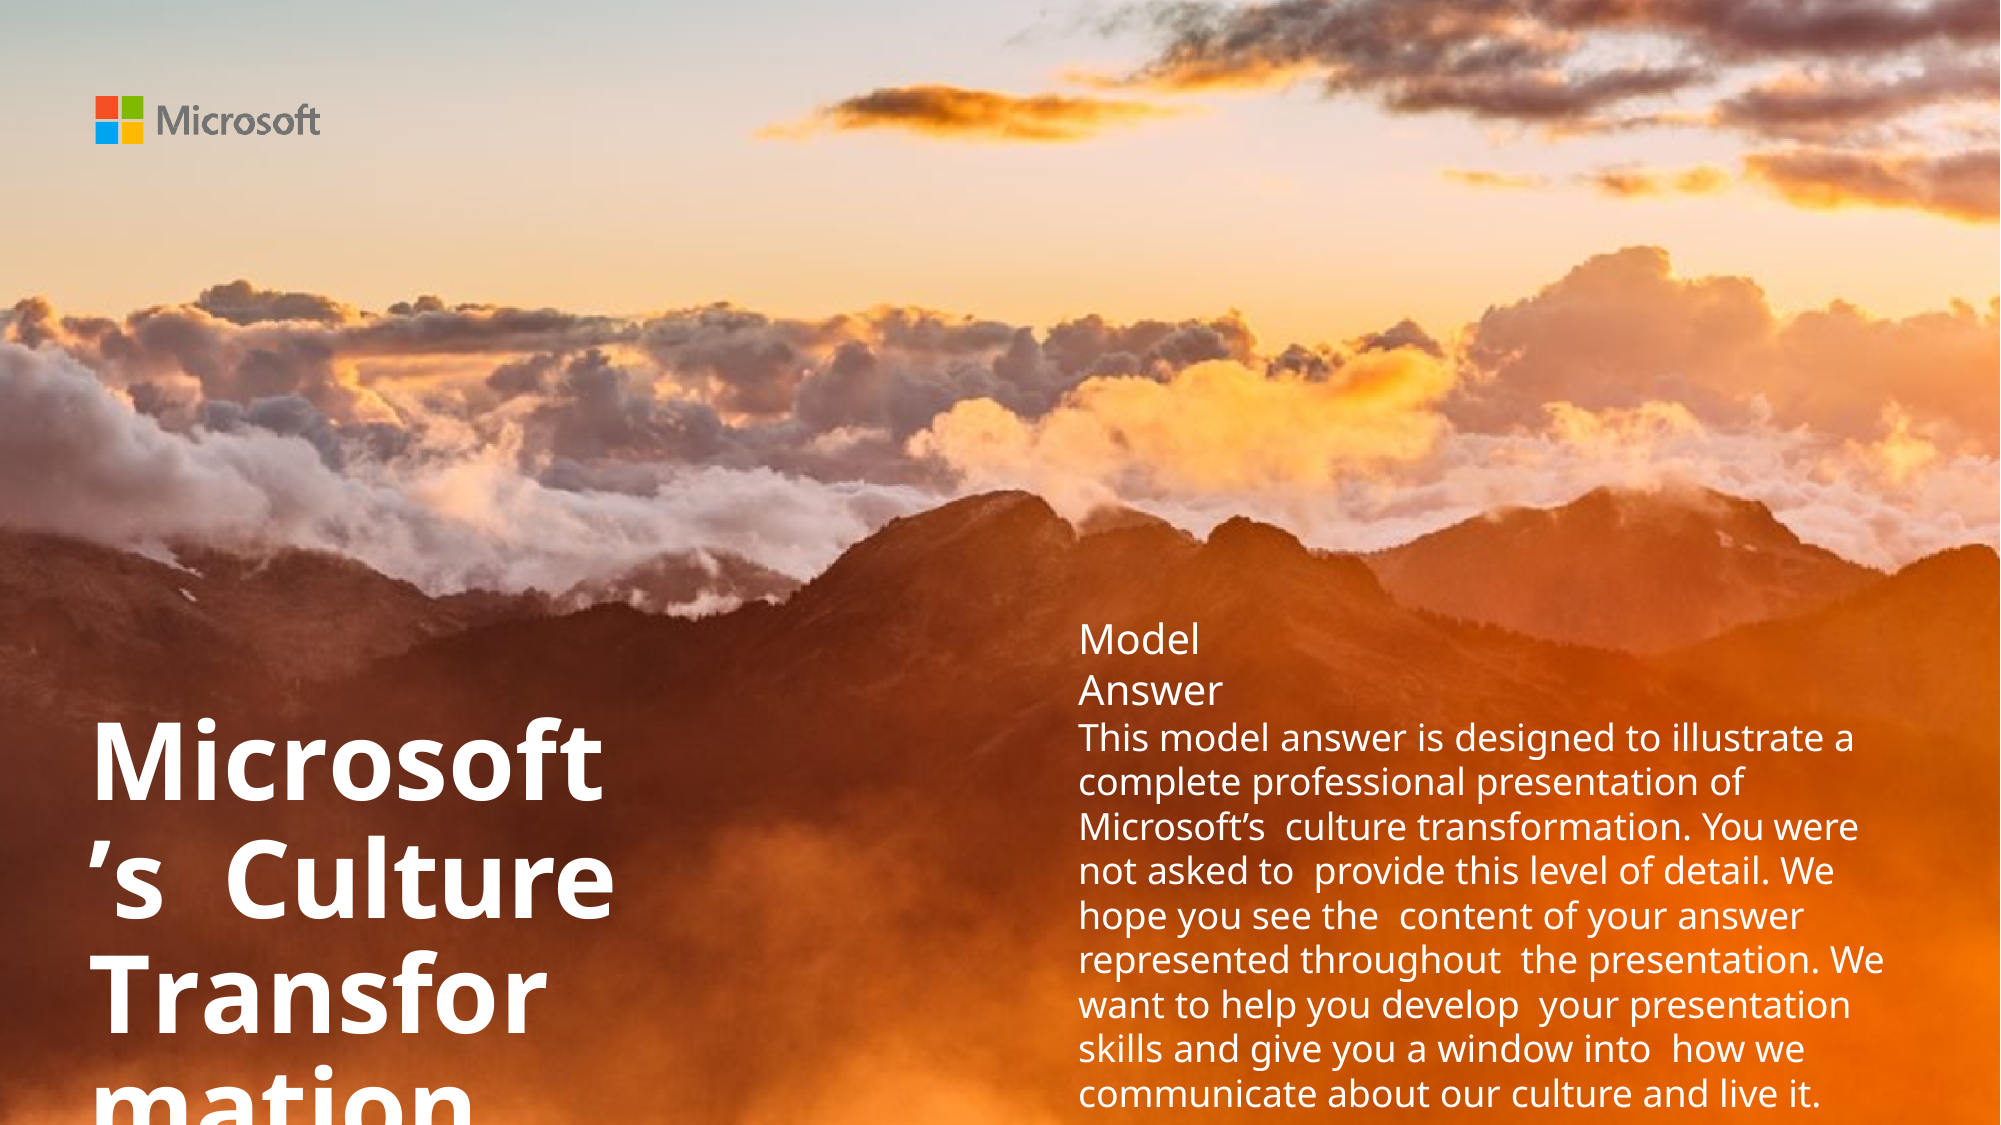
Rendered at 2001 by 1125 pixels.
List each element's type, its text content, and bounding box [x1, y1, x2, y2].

text_box [201, 113, 218, 135]
text_box [0, 0, 2000, 1125]
text_box [272, 103, 320, 135]
text_box Microsoft’s Culture Transformation [86, 687, 825, 1125]
text_box This model answer is designed to illustrate a complete professional presentation of Microsoft’s culture transformation. You were not asked to provide this level of detail. We hope you see the content of your answer represented throughout the presentation. We want to help you develop your presentation skills and give you a window into how we communicate about our culture and live it. [1076, 713, 1925, 1117]
text_box [233, 113, 255, 135]
text_box [157, 105, 189, 135]
text_box [95, 96, 144, 145]
text_box [257, 113, 271, 135]
text_box [221, 113, 234, 135]
text_box [193, 113, 199, 135]
text_box Model Answer [1076, 611, 1345, 713]
